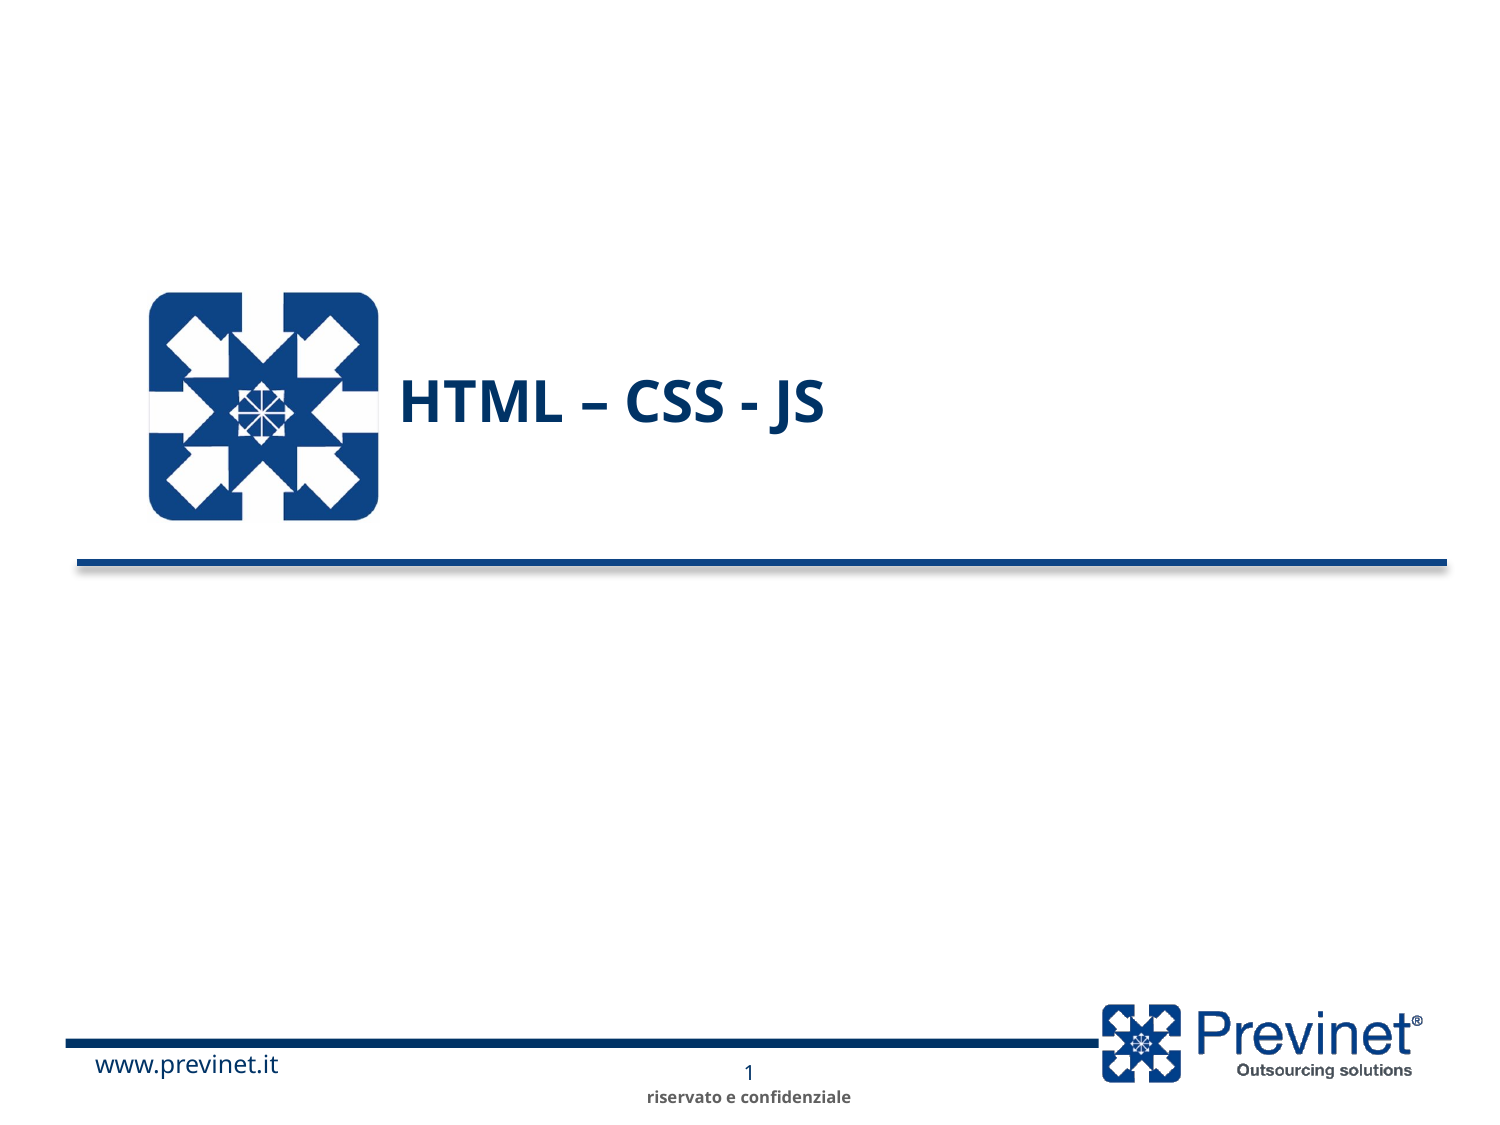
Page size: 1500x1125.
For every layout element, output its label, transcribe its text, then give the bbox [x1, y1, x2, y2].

picture [1099, 999, 1438, 1087]
picture [147, 290, 380, 524]
text_box HTML – CSS - JS [383, 278, 1438, 520]
